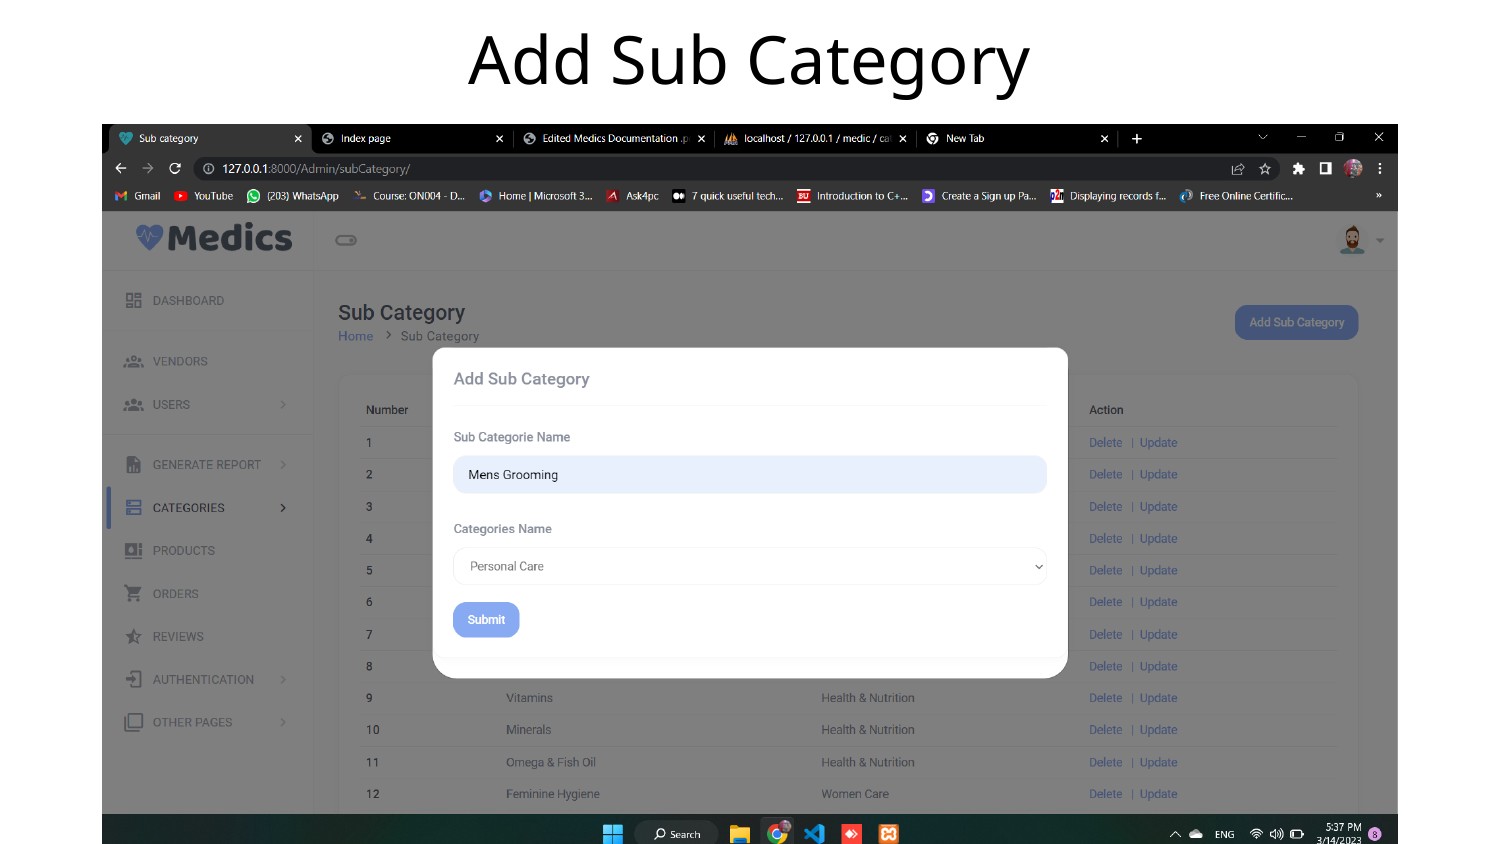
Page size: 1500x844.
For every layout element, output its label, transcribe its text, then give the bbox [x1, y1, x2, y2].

picture [101, 124, 1399, 844]
title Add Sub Category [102, 0, 1398, 115]
